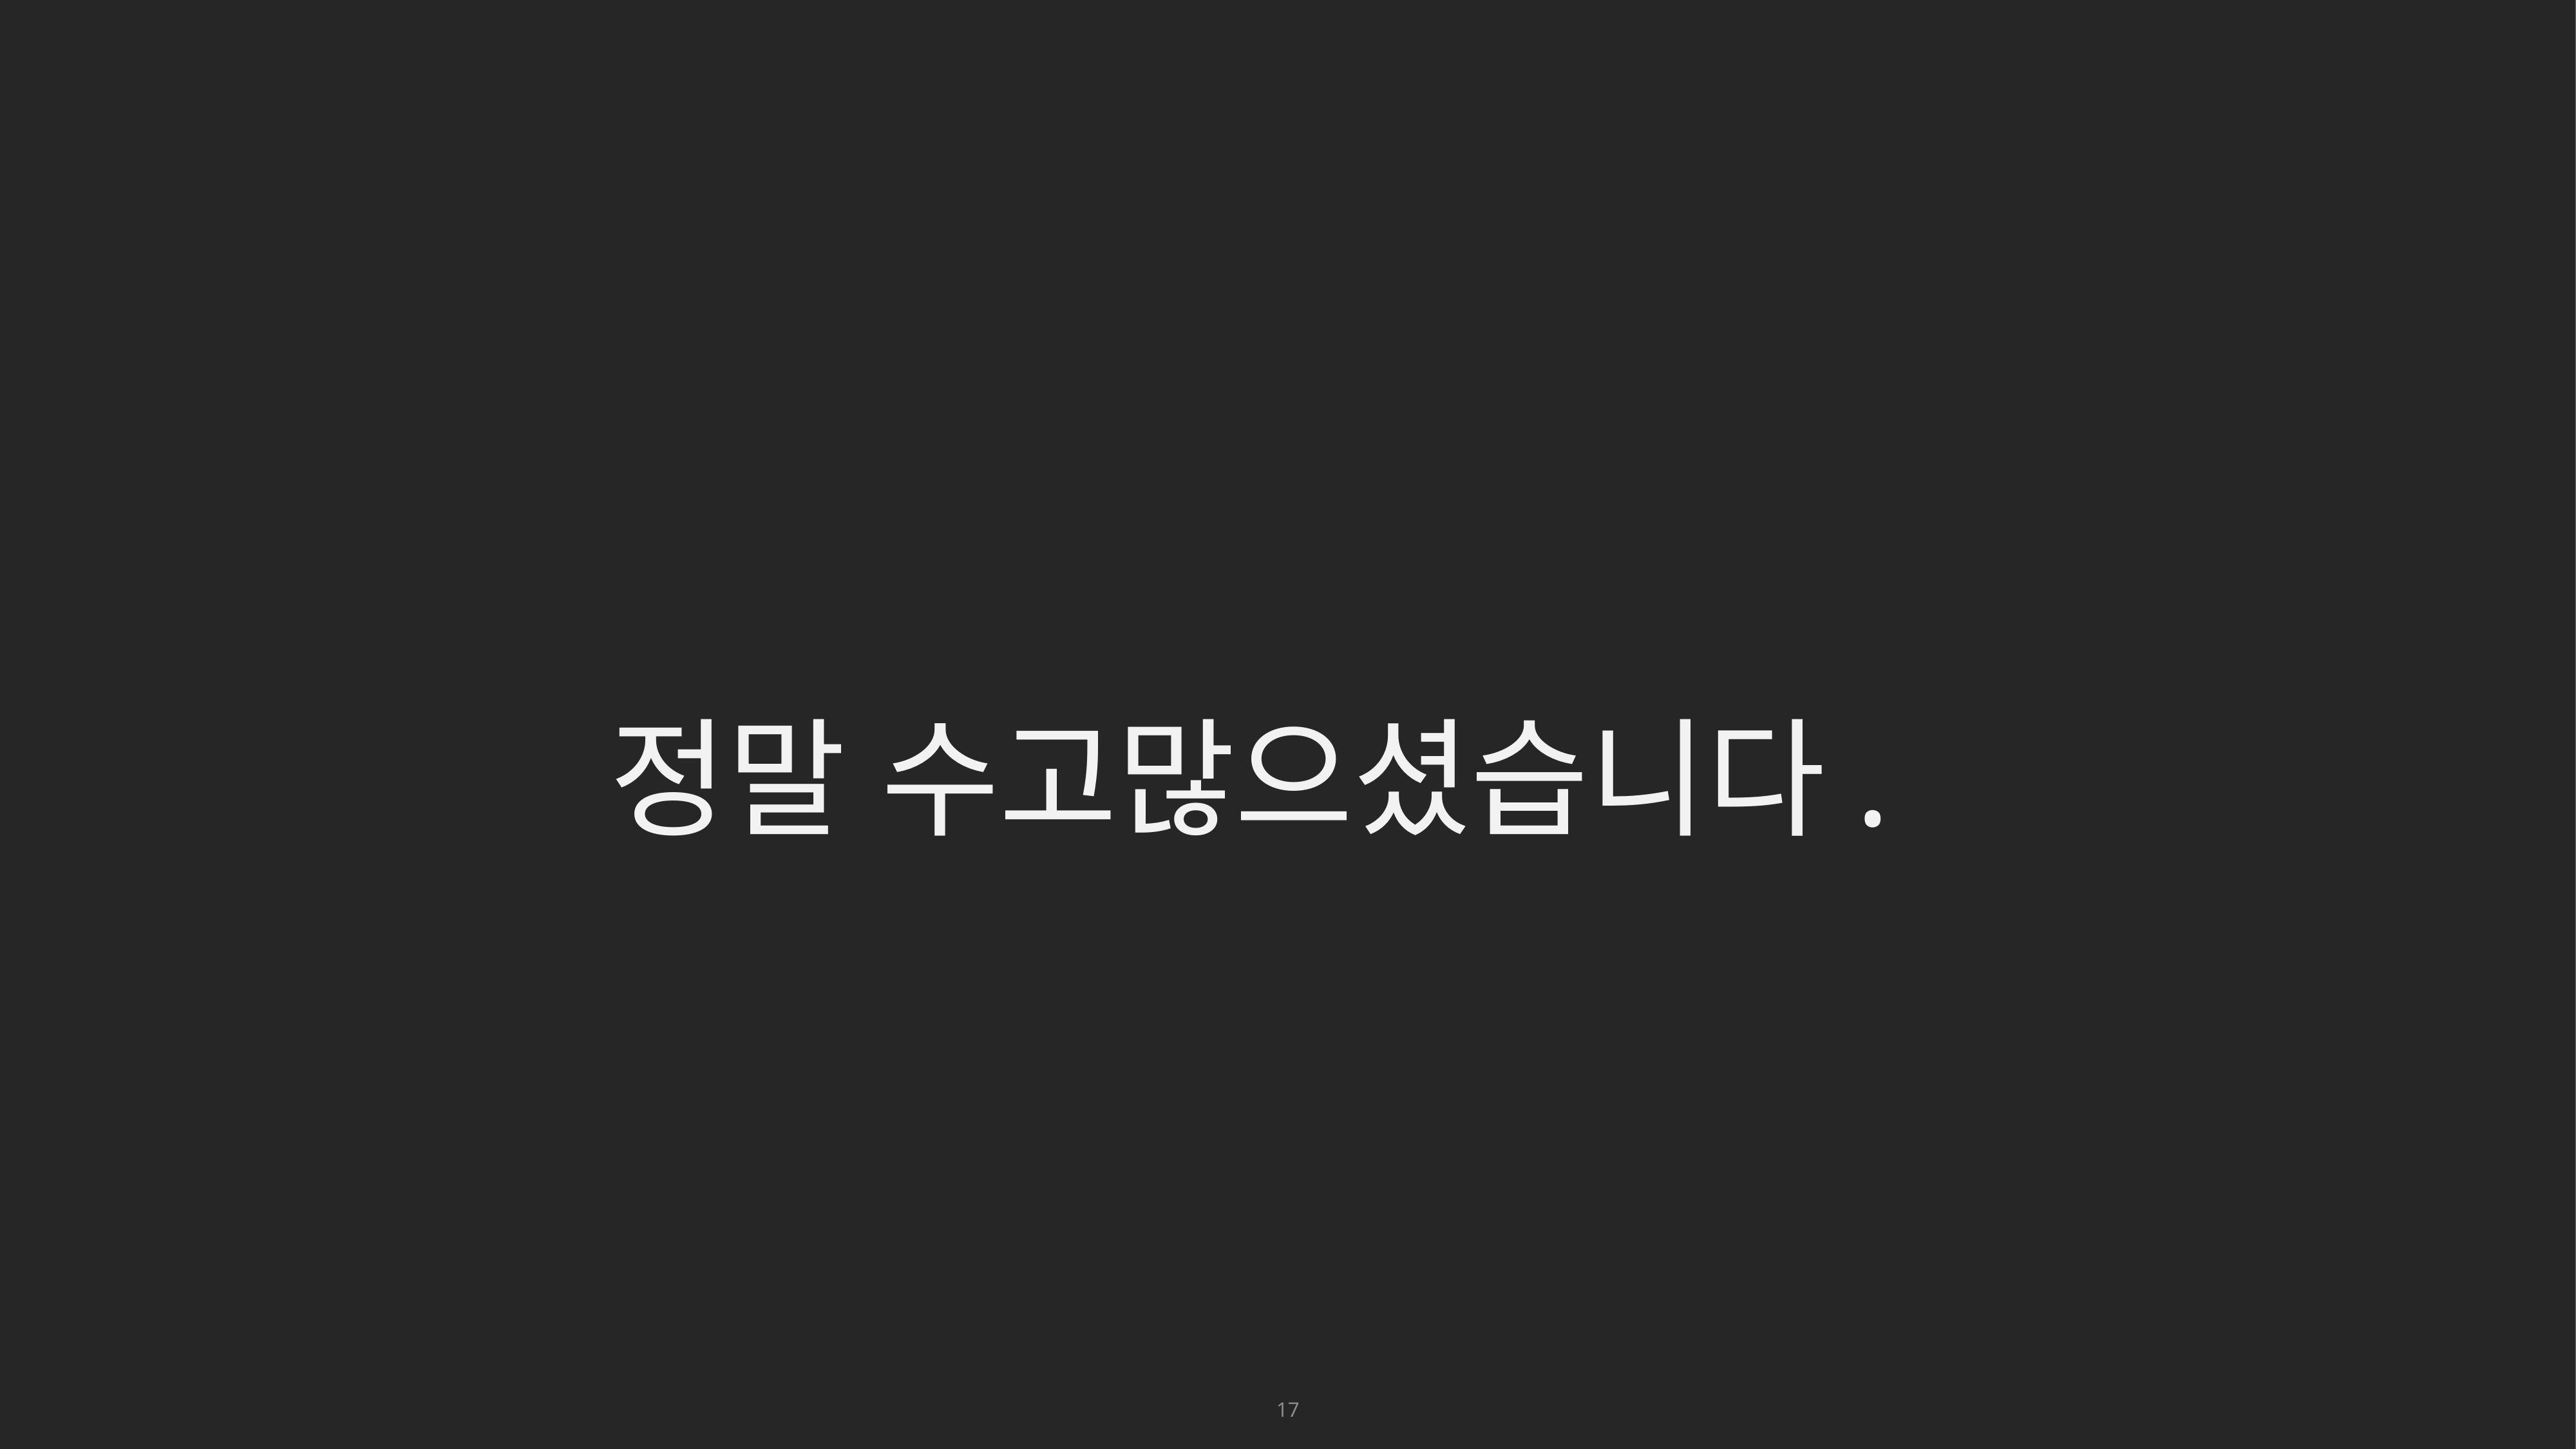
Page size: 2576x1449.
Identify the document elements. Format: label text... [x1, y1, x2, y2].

text_box 정말 수고많으셨습니다. [608, 618, 1967, 853]
slide_number 17 [998, 1372, 1578, 1449]
